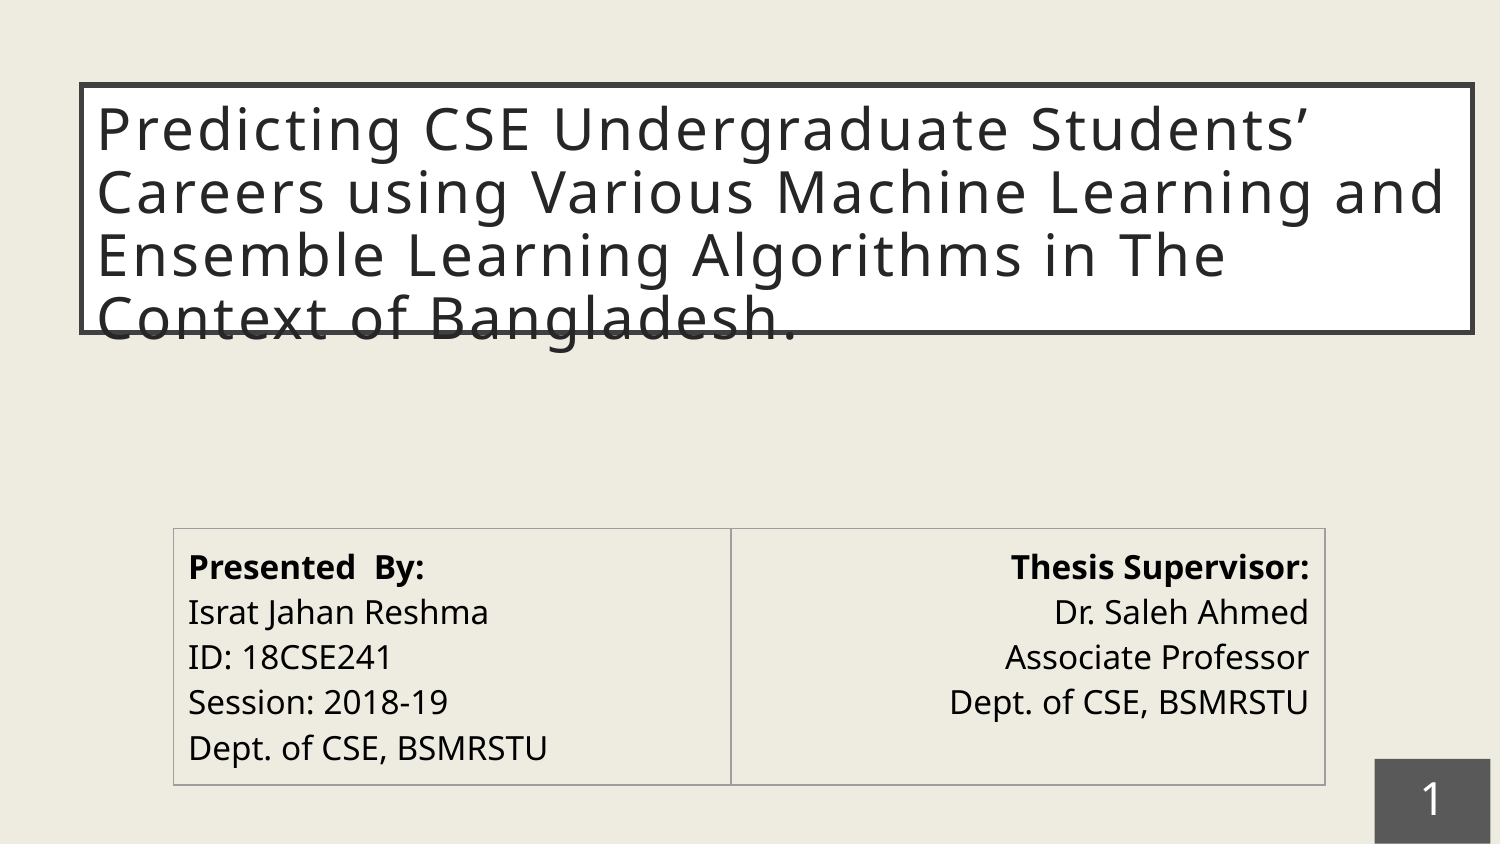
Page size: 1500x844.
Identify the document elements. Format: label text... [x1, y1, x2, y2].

title Predicting CSE Undergraduate Students’ Careers using Various Machine Learning and Ensemble Learning Algorithms in The Context of Bangladesh. [79, 82, 1475, 335]
table_header Thesis Supervisor: Dr. Saleh Ahmed Associate Professor Dept. of CSE, BSMRSTU [732, 529, 1324, 784]
slide_number 1 [1374, 758, 1491, 844]
table_header Presented By: Israt Jahan Reshma ID: 18CSE241 Session: 2018-19 Dept. of CSE, BSMRSTU [174, 529, 730, 784]
